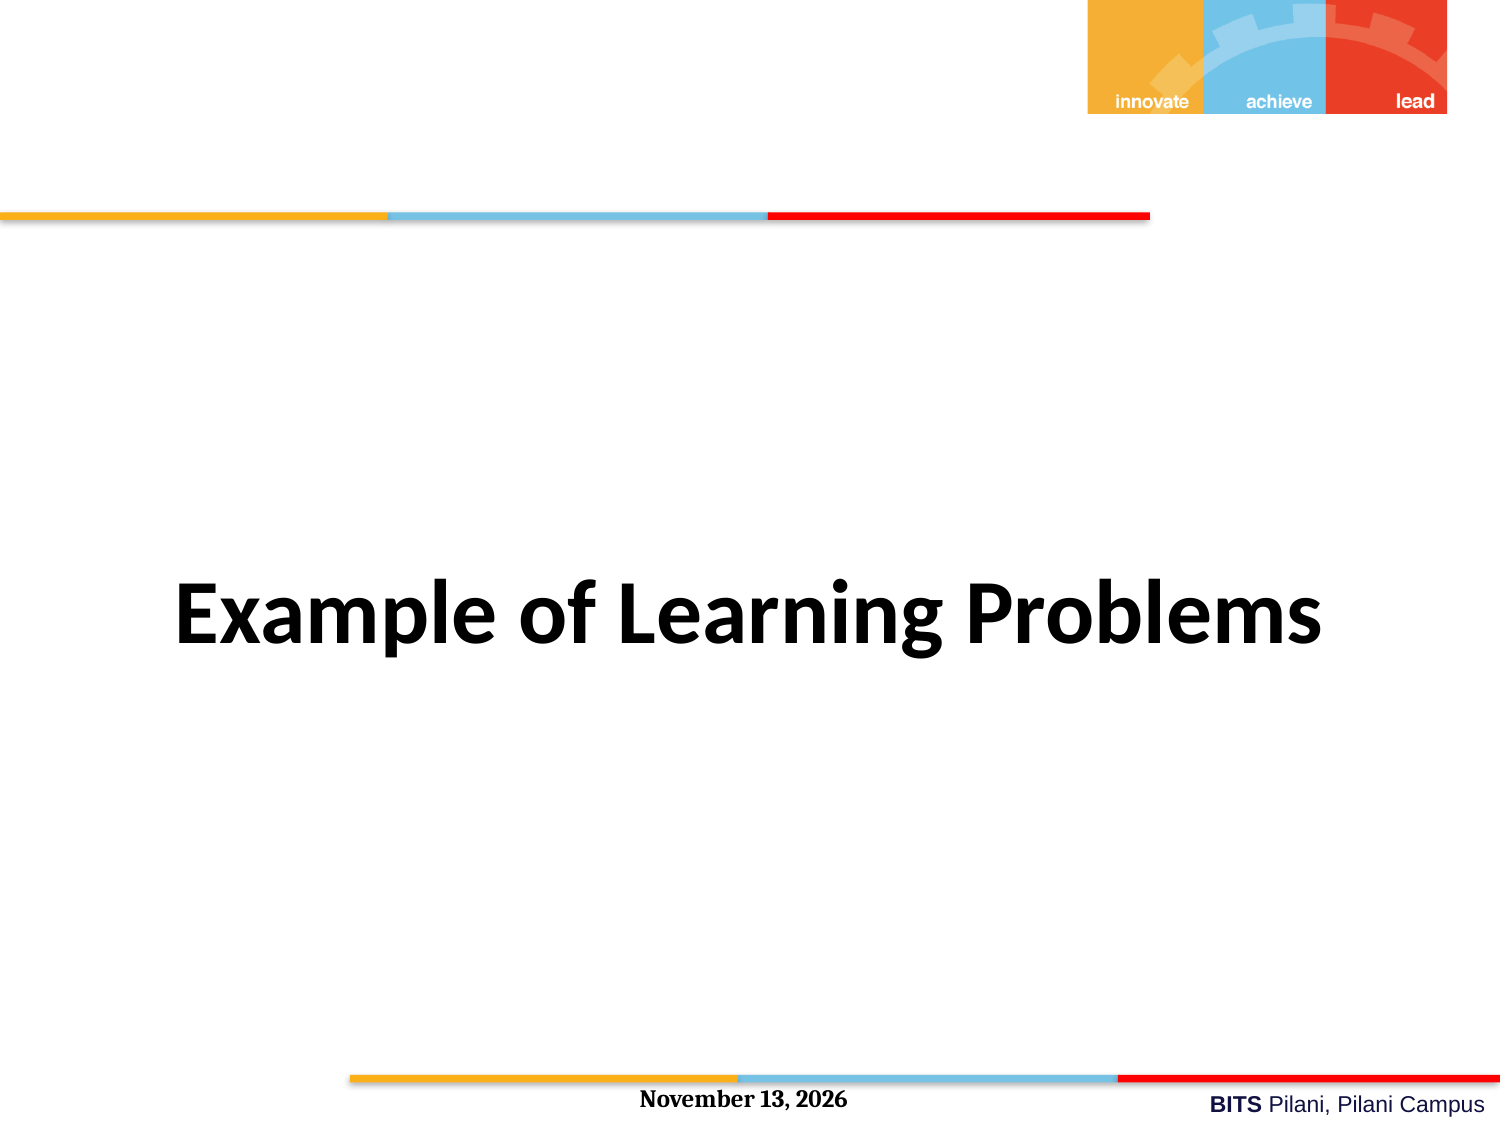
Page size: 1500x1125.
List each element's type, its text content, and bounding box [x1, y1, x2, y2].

picture [1087, 0, 1448, 114]
title Example of Learning Problems [0, 537, 1500, 677]
text_box 7 May 2022 [624, 1074, 925, 1121]
